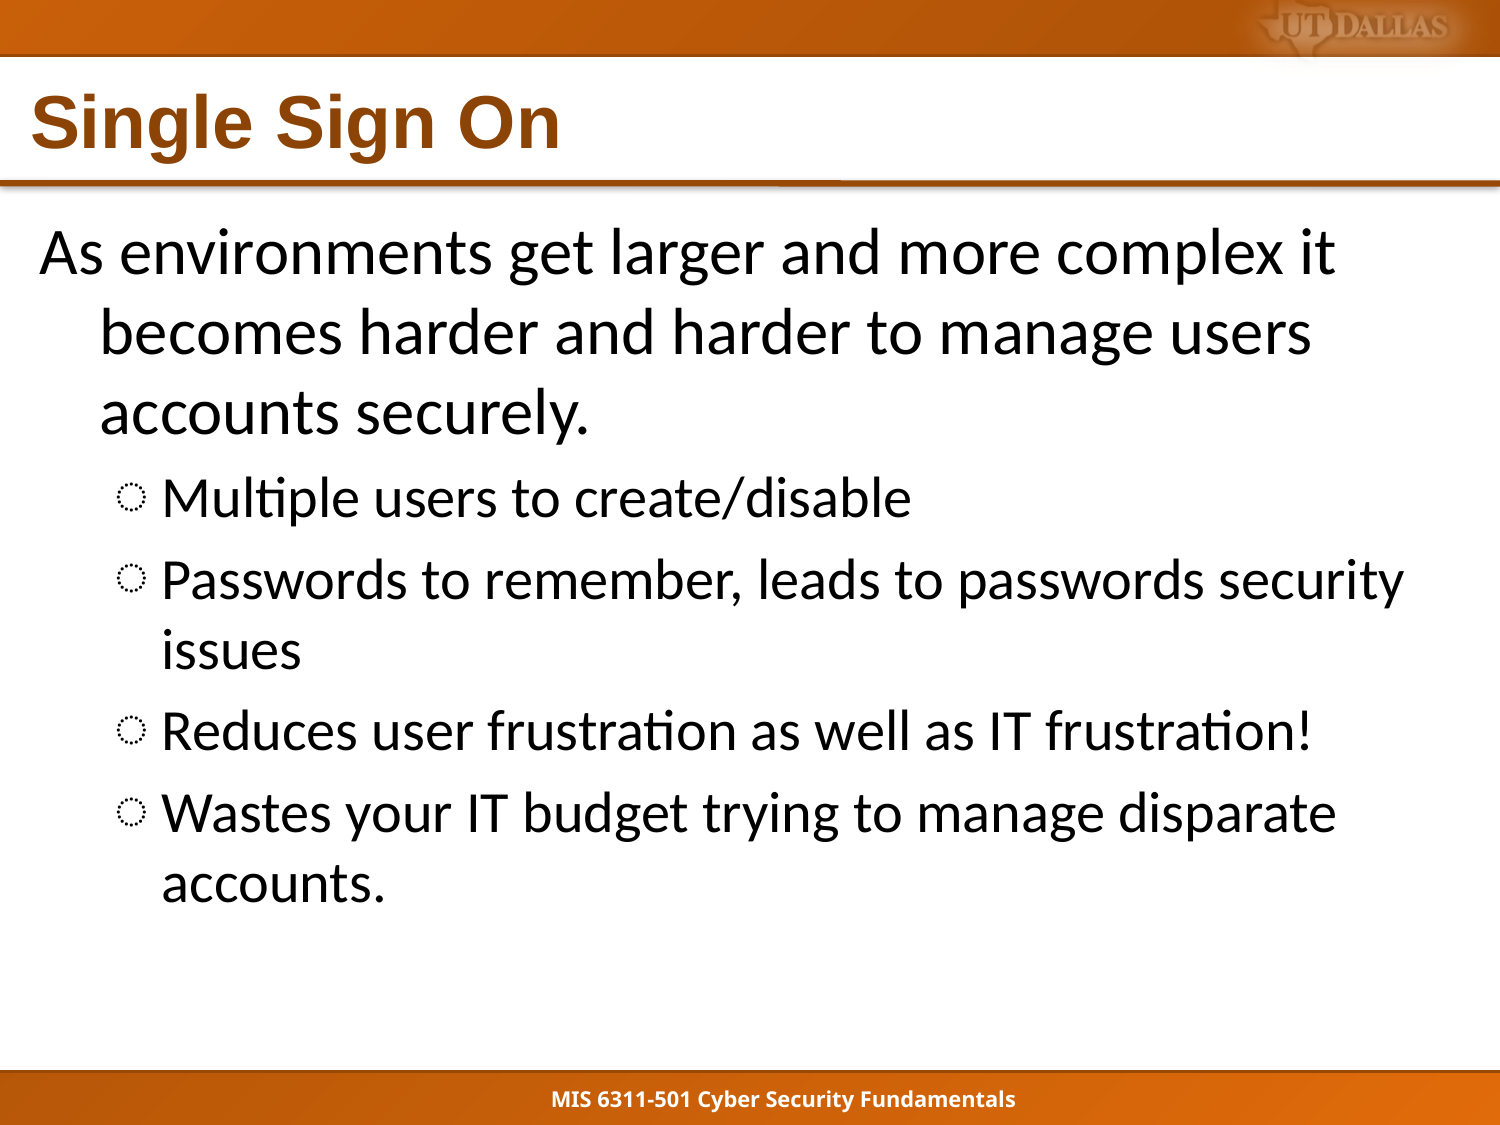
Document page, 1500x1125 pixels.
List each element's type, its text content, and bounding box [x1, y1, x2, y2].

picture [1218, 0, 1500, 62]
list As environments get larger and more complex it becomes harder and harder to manage users accounts securely. Multiple users to create/disable Passwords to remember, leads to passwords security issues Reduces user frustration as well as IT frustration! Wastes your IT budget trying to manage disparate accounts. [24, 199, 1500, 1077]
title Single Sign On [0, 62, 1500, 176]
